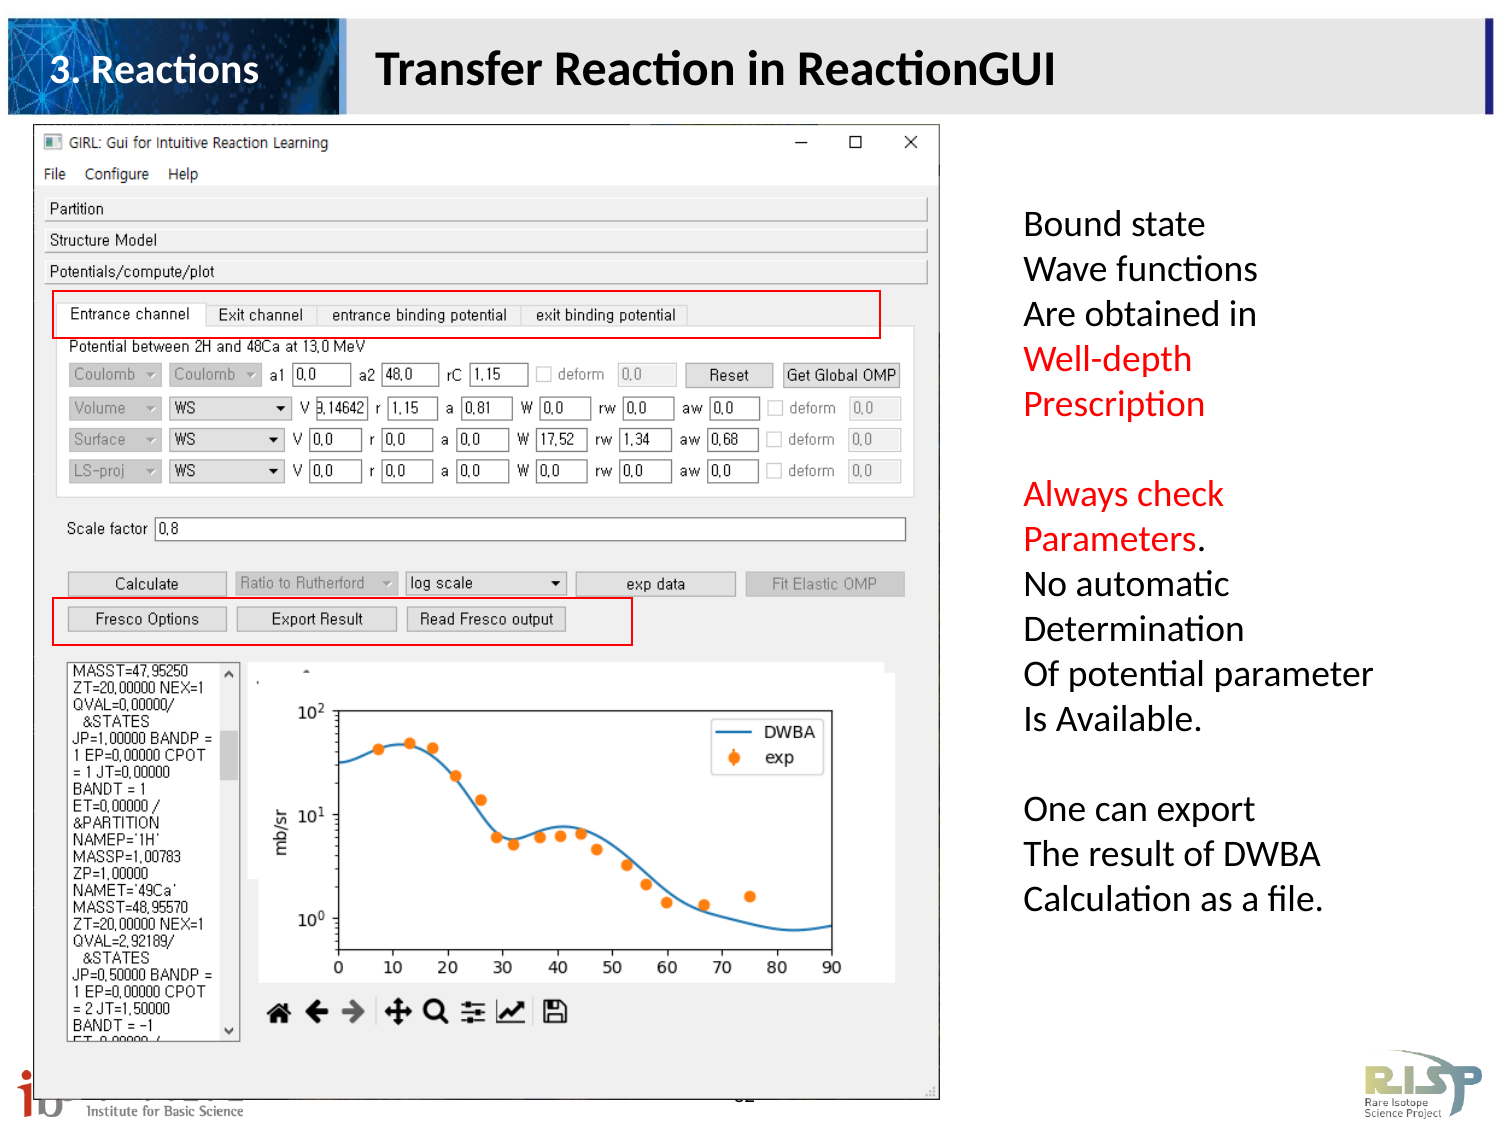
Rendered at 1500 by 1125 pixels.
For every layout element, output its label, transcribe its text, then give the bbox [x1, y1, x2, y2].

text_box Bound state Wave functions Are obtained in Well-depth Prescription Always check Parameters. No automatic Determination Of potential parameter Is Available. One can export The result of DWBA Calculation as a file. [1008, 191, 1390, 927]
picture [1364, 1049, 1482, 1119]
picture [2, 10, 1500, 1117]
